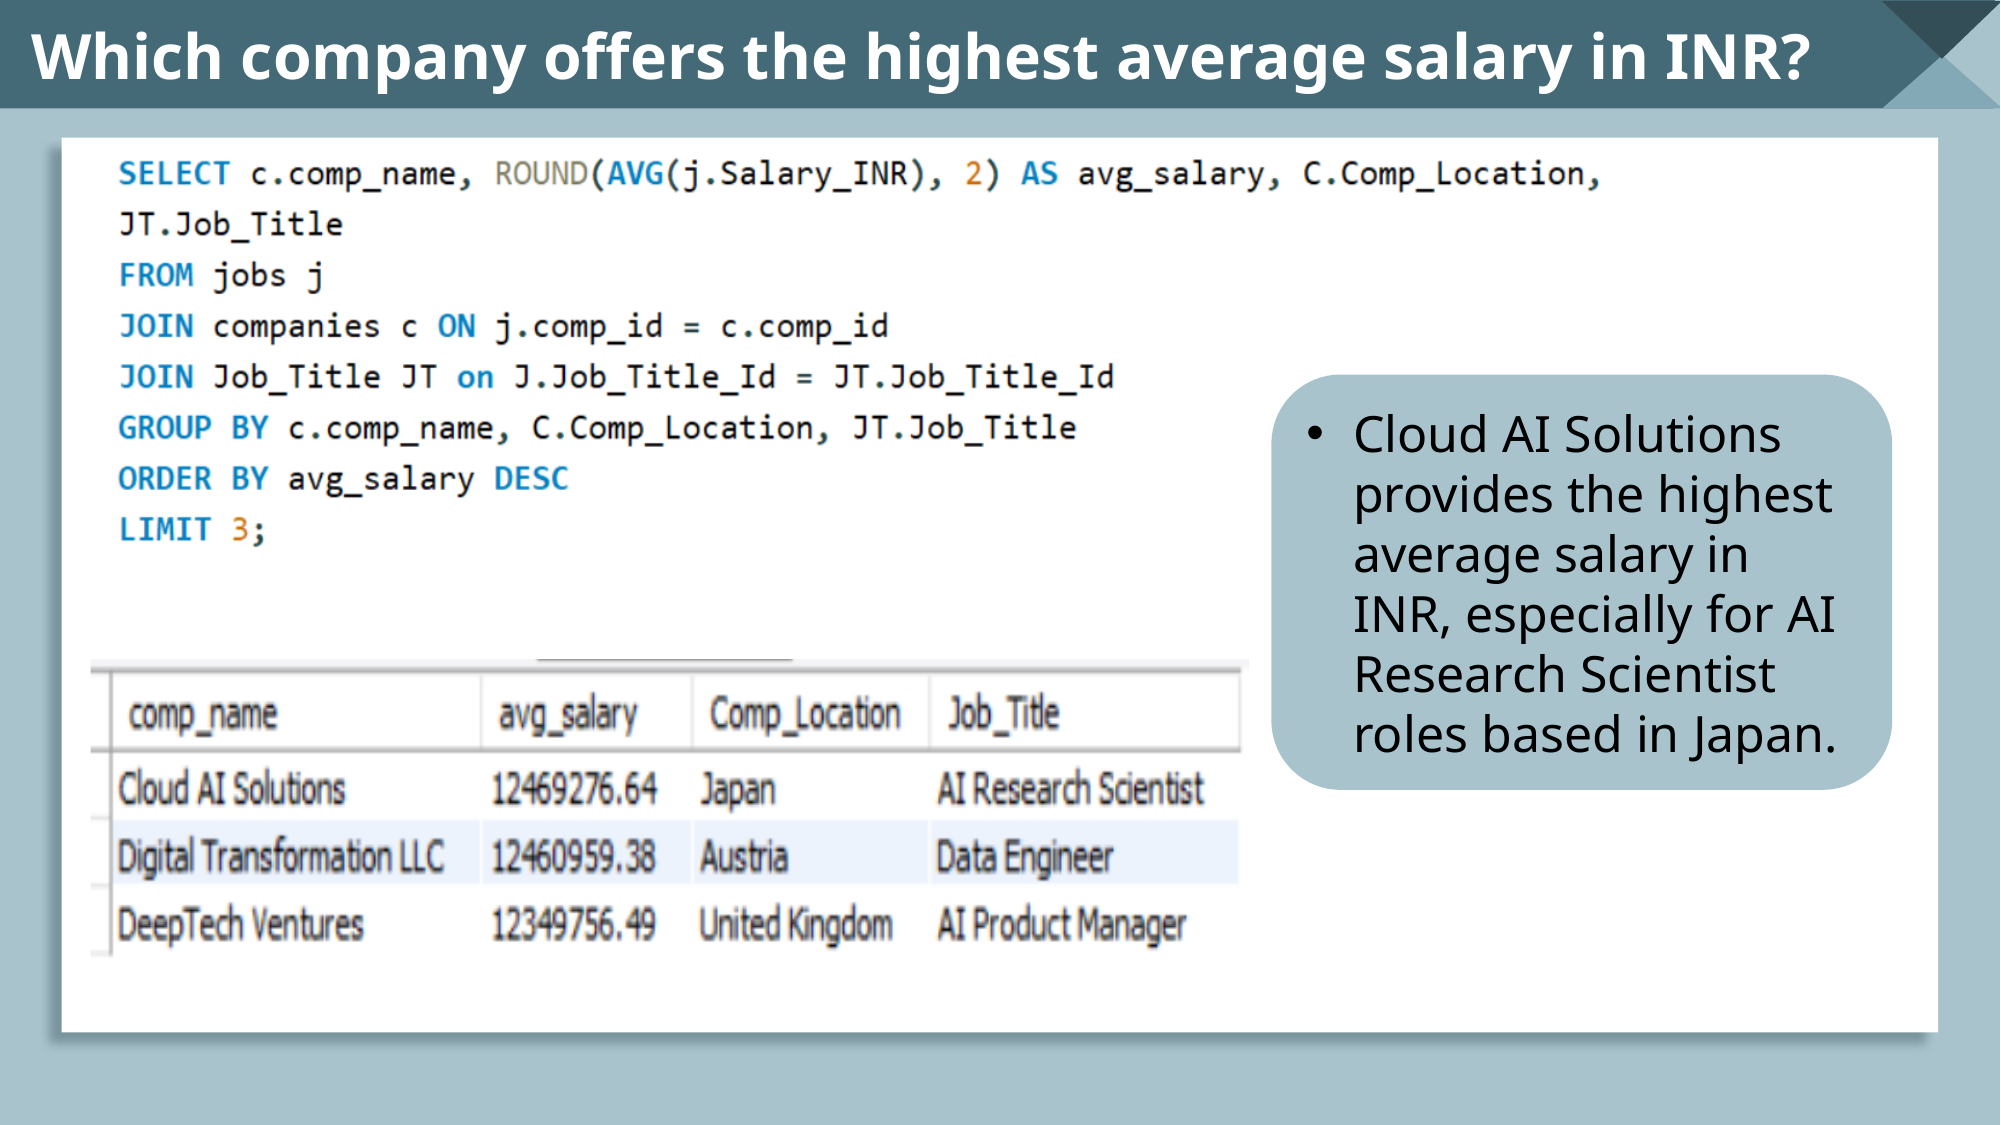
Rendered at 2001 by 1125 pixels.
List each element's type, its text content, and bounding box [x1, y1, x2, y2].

picture [90, 659, 1249, 981]
picture [90, 144, 1644, 549]
text_box Which company offers the highest average salary in INR? [0, 0, 1881, 109]
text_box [1881, 0, 2000, 116]
text_box Cloud AI Solutions provides the highest average salary in INR, especially for AI Research Scientist roles based in Japan. [1271, 374, 1893, 790]
text_box [61, 137, 1939, 1033]
